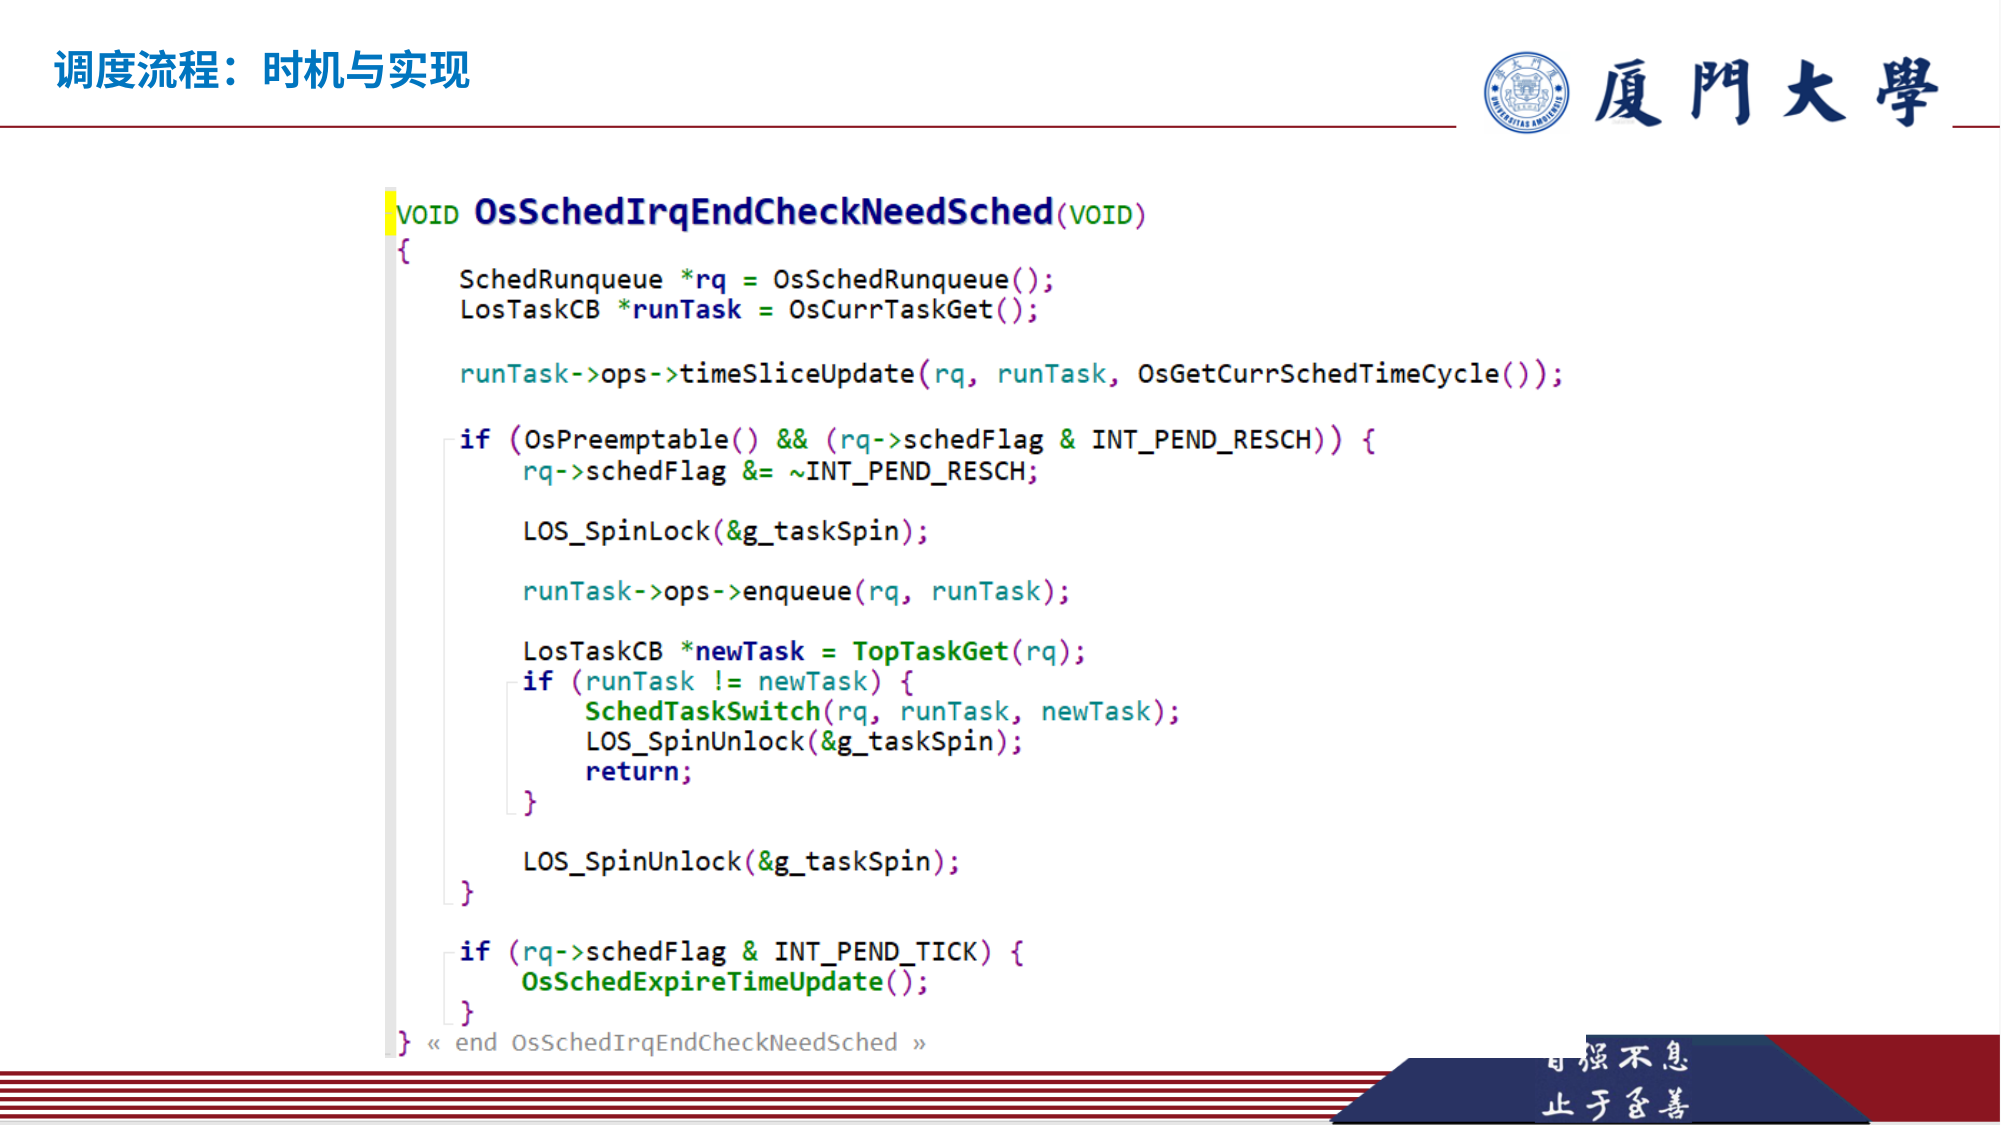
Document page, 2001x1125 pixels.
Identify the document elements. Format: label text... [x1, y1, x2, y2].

picture [0, 0, 2001, 1125]
list 调度流程：时机与实现 [38, 36, 526, 99]
